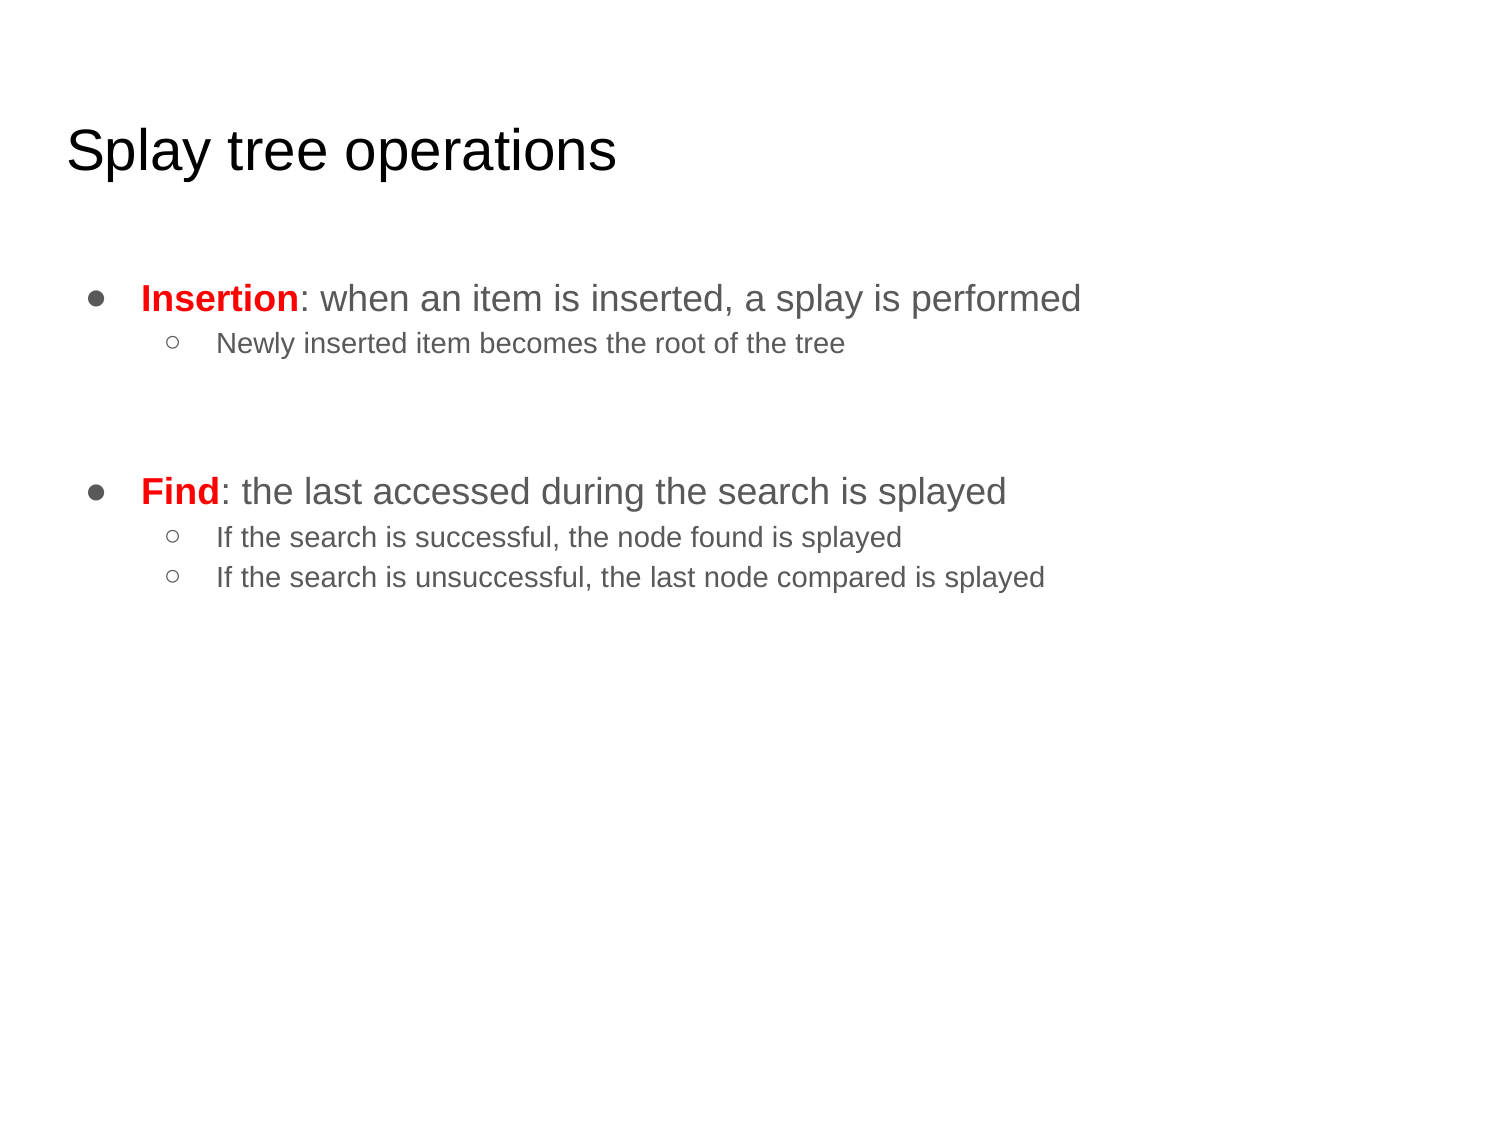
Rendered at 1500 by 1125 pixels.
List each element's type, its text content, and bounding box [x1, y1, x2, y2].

list Insertion: when an item is inserted, a splay is performed Newly inserted item becomes the root of the tree Find: the last accessed during the search is splayed If the search is successful, the node found is splayed If the search is unsuccessful, the last node compared is splayed [51, 252, 1449, 1000]
title Splay tree operations [51, 97, 1449, 223]
